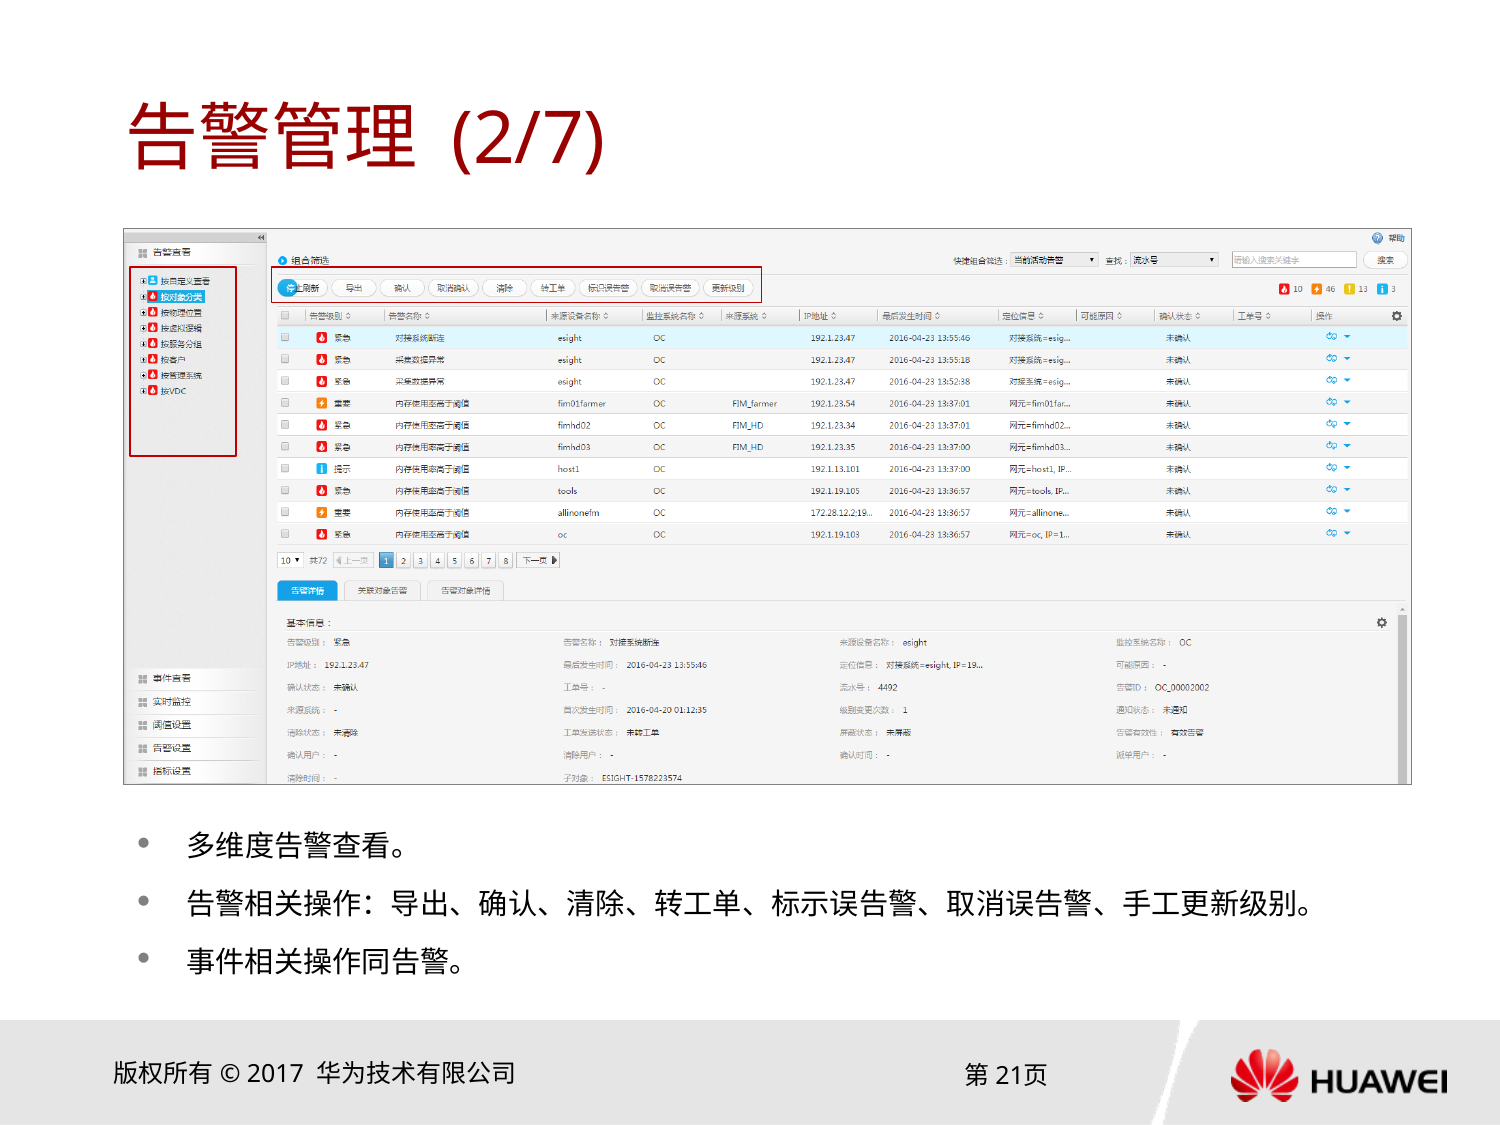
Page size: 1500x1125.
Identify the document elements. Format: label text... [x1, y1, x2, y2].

picture [0, 1020, 1500, 1125]
text_box 多维度告警查看。 告警相关操作：导出、确认、清除、转工单、标示误告警、取消误告警、手工更新级别。 事件相关操作同告警。 [123, 807, 1412, 998]
picture [123, 228, 1412, 785]
title 告警管理 (2/7) [111, 63, 1412, 207]
